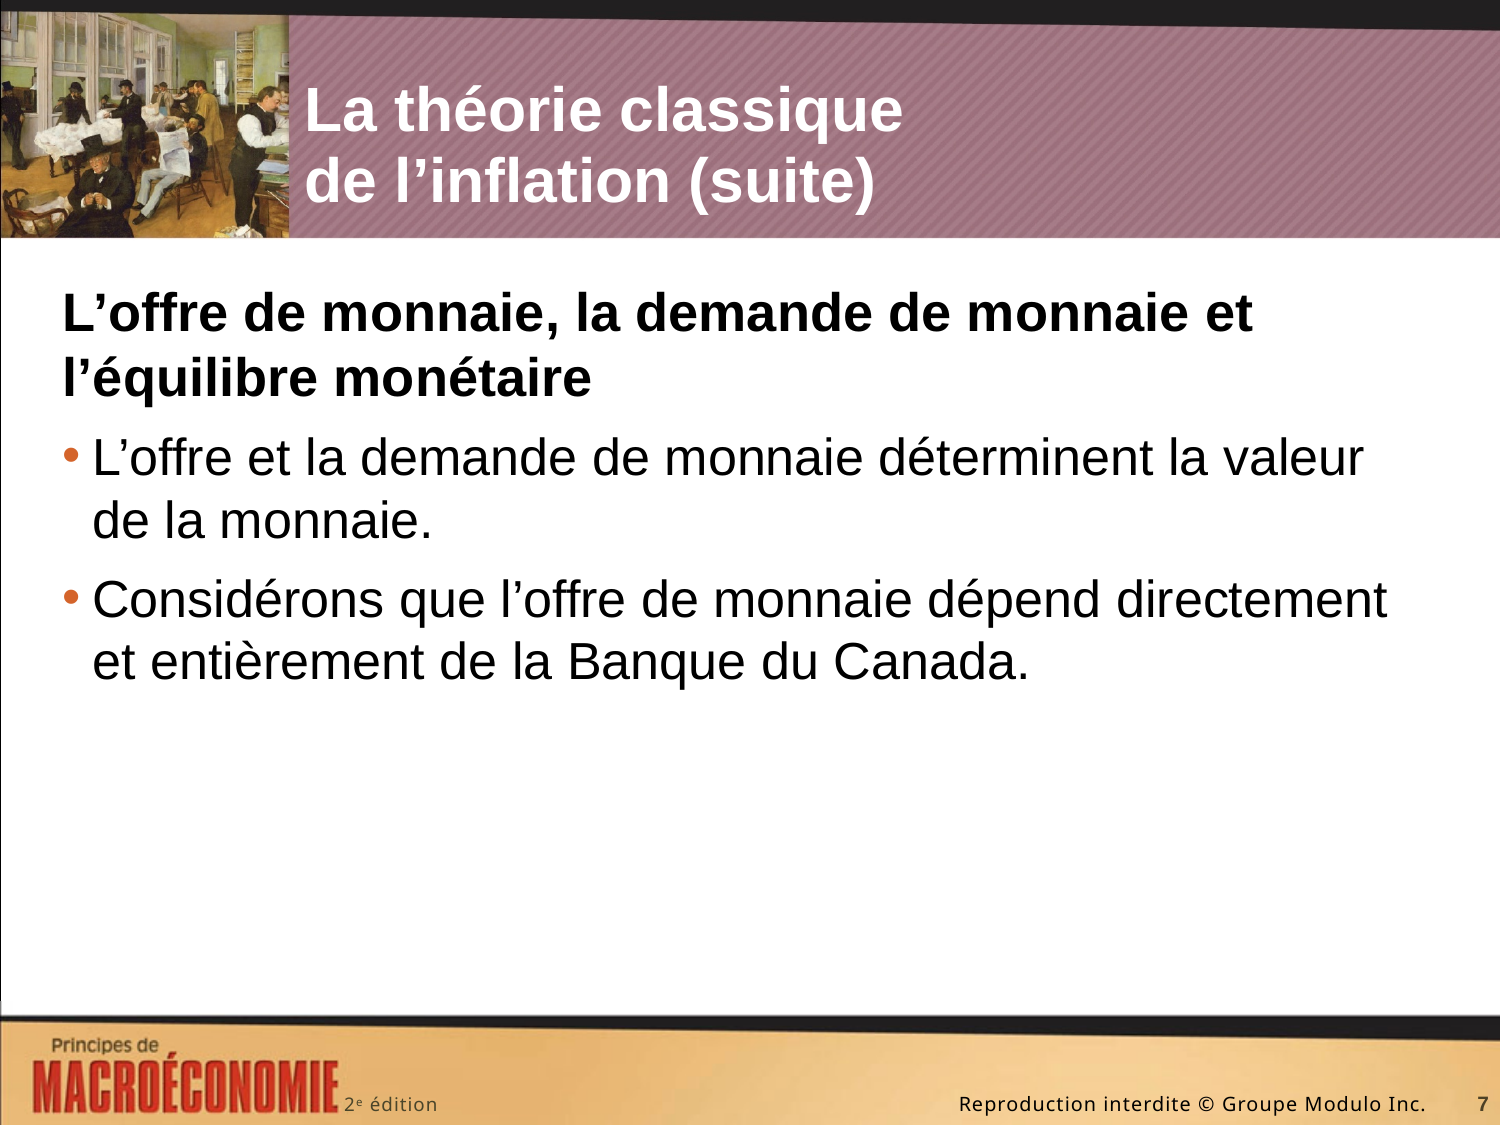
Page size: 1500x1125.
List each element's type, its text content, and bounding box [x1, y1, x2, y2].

picture [0, 0, 1500, 1125]
list L’offre de monnaie, la demande de monnaie et l’équilibre monétaire L’offre et la demande de monnaie déterminent la valeur de la monnaie. Considérons que l’offre de monnaie dépend directement et entièrement de la Banque du Canada. [17, 269, 1431, 1000]
title La théorie classique de l’inflation (suite) [304, 32, 1431, 223]
picture [1412, 1102, 1417, 1110]
slide_number 7 [1417, 1070, 1489, 1125]
